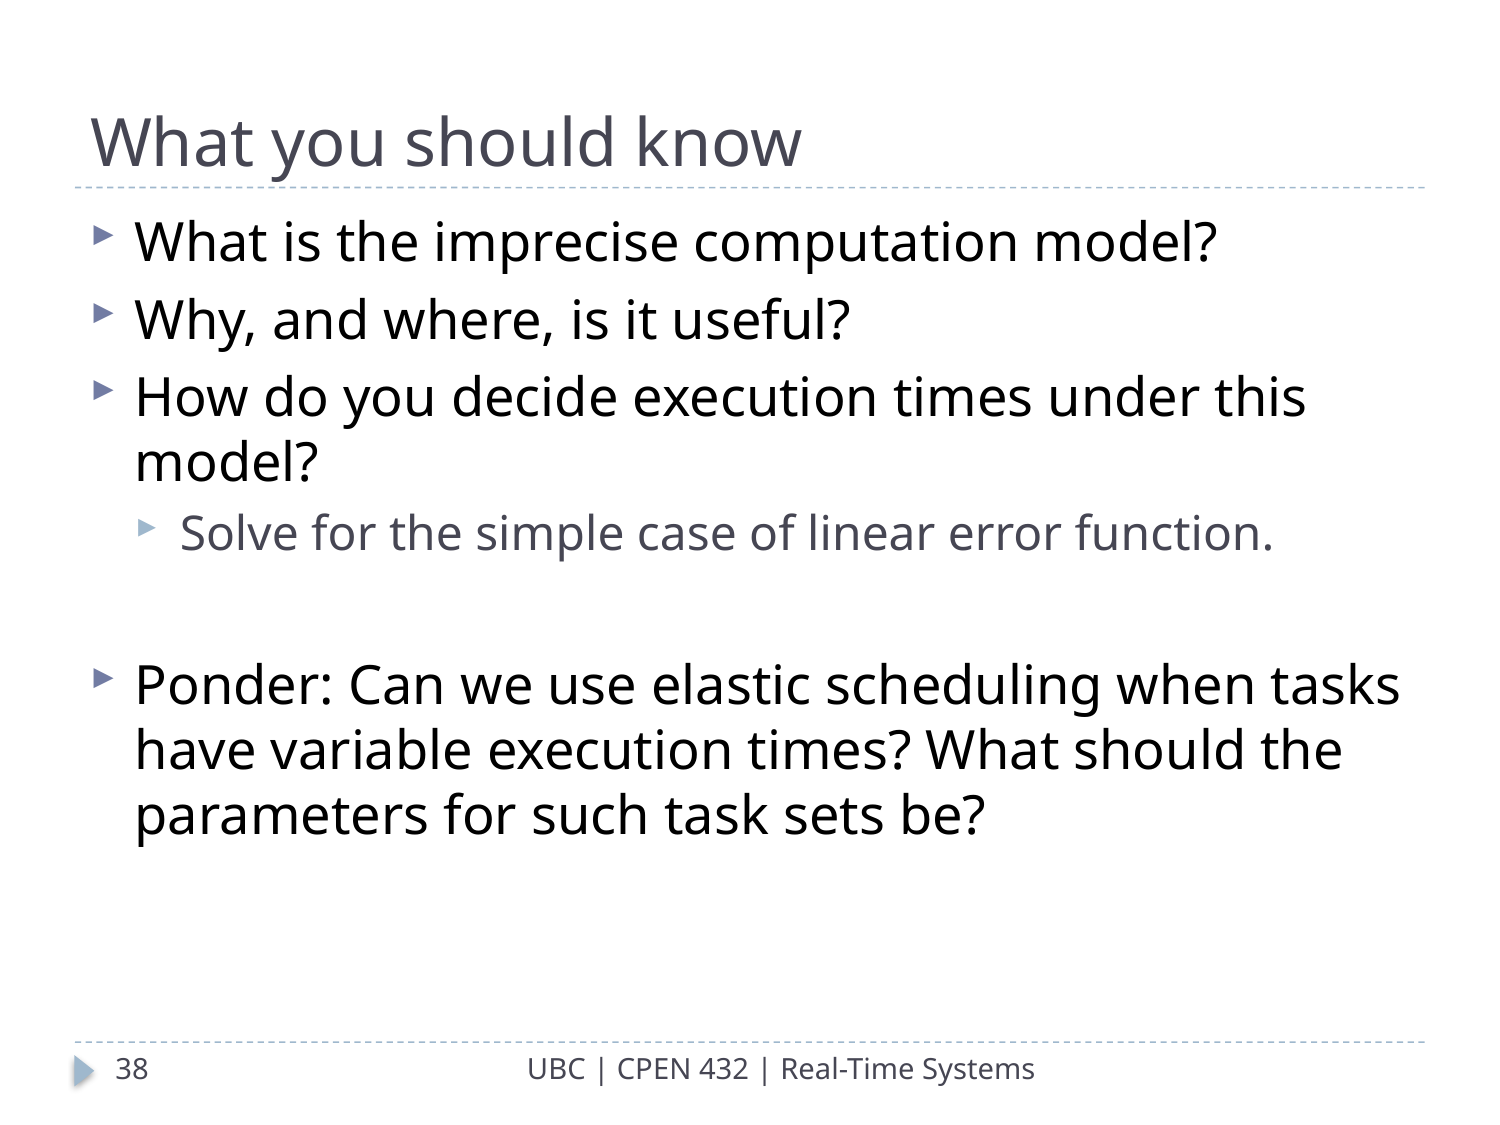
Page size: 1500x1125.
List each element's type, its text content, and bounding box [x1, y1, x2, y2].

slide_number 38 [100, 1042, 426, 1103]
list What is the imprecise computation model? Why, and where, is it useful? How do you decide execution times under this model? Solve for the simple case of linear error function. Ponder: Can we use elastic scheduling when tasks have variable execution times? What should the parameters for such task sets be? [74, 199, 1426, 1011]
footer UBC | CPEN 432 | Real-Time Systems [475, 1042, 1051, 1103]
title What you should know [74, 24, 1426, 188]
